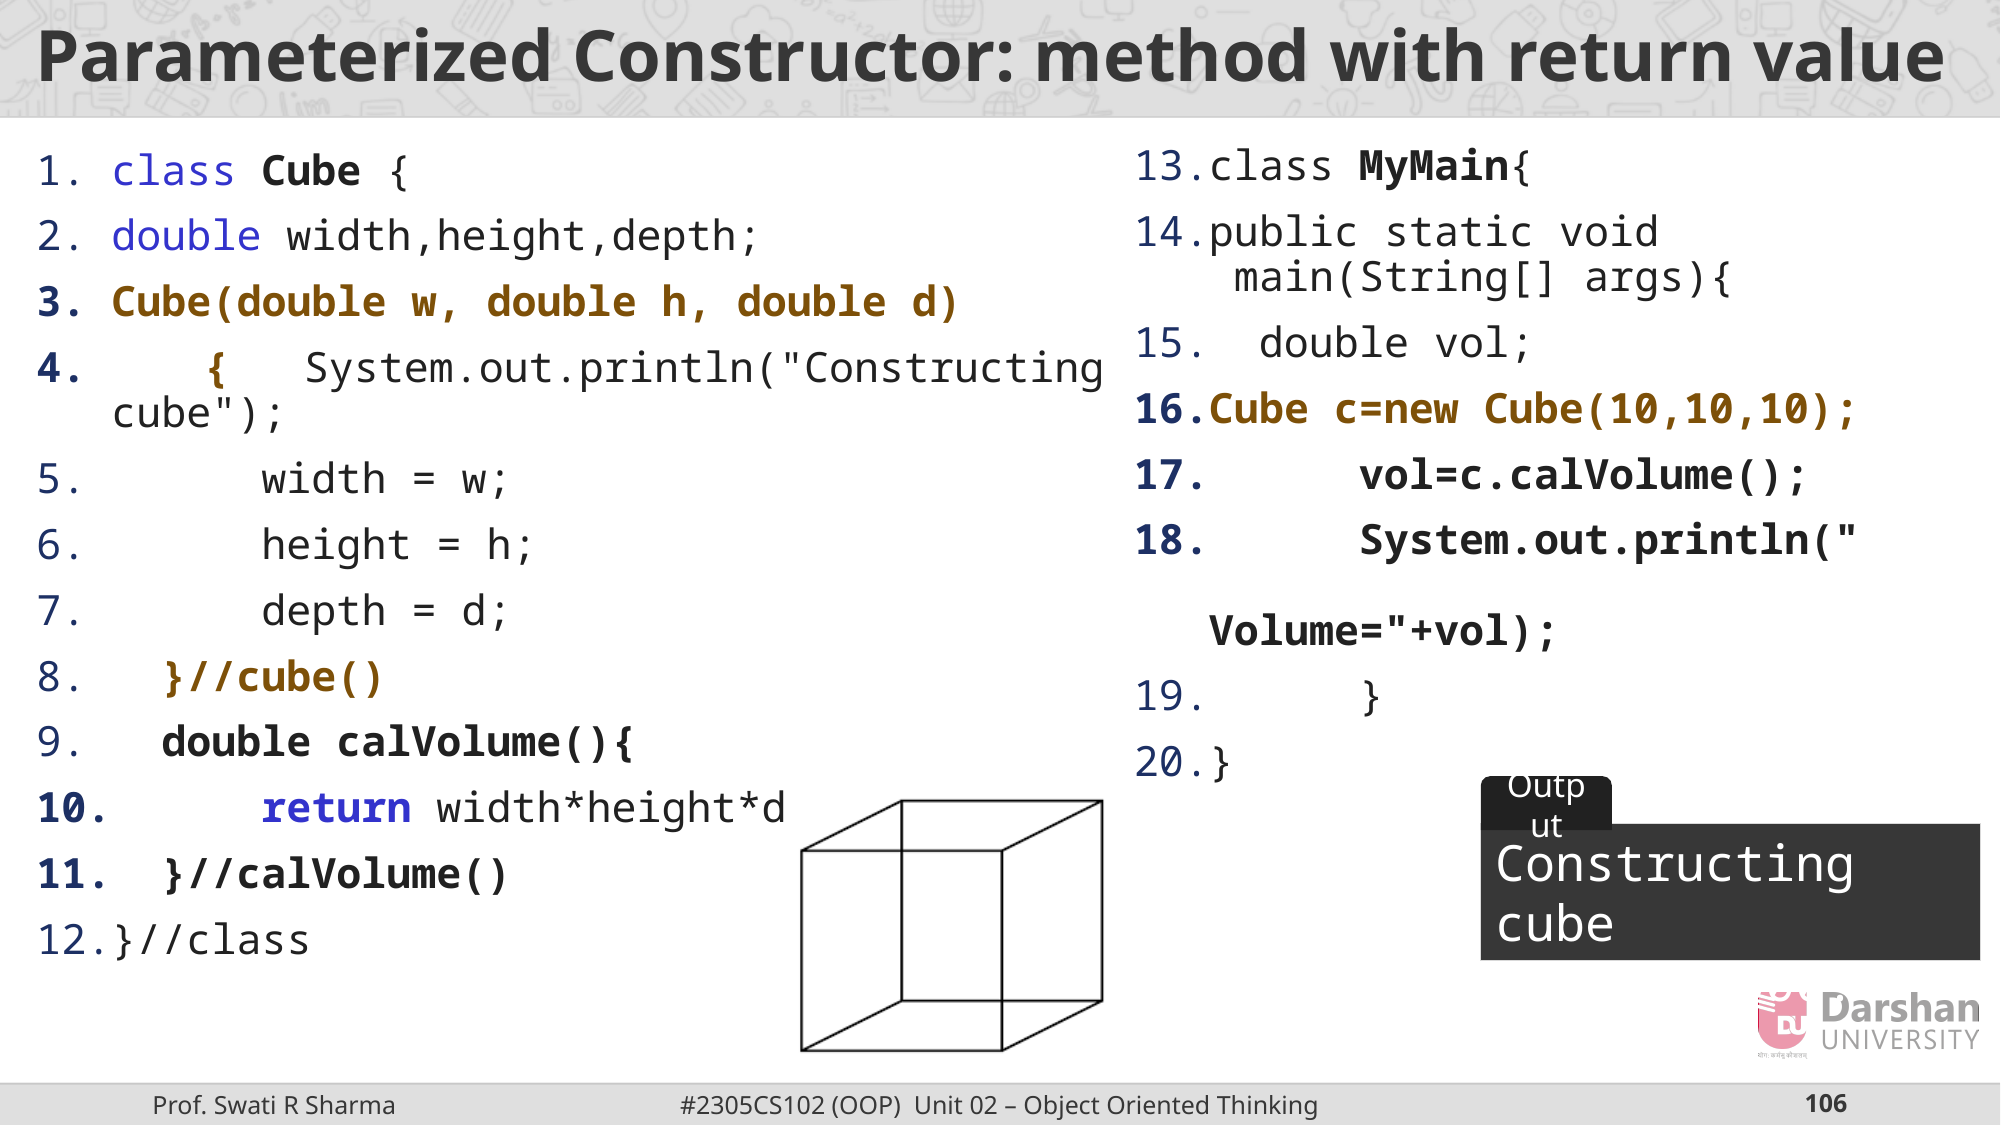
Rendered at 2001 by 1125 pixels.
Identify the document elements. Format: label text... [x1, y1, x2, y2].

picture [785, 776, 1119, 1077]
text_box class MyMain{ public static void main(String[] args){ double vol; Cube c=new Cube(10,10,10); vol=c.calVolume(); System.out.println(" Volume="+vol); } } [1118, 137, 2000, 920]
list class Cube { double width,height,depth; Cube(double w, double h, double d) { System.out.println("Constructing cube"); width = w; height = h; depth = d; }//cube() double calVolume(){ return width*height*depth; }//calVolume() }//class [21, 141, 1118, 1059]
text_box Constructing cube Volume=1000.0 [1480, 823, 1981, 961]
title Parameterized Constructor: method with return value [0, 0, 2000, 117]
text_box Output [1479, 775, 1613, 832]
title Declaring an Object [1758, 992, 1979, 1059]
